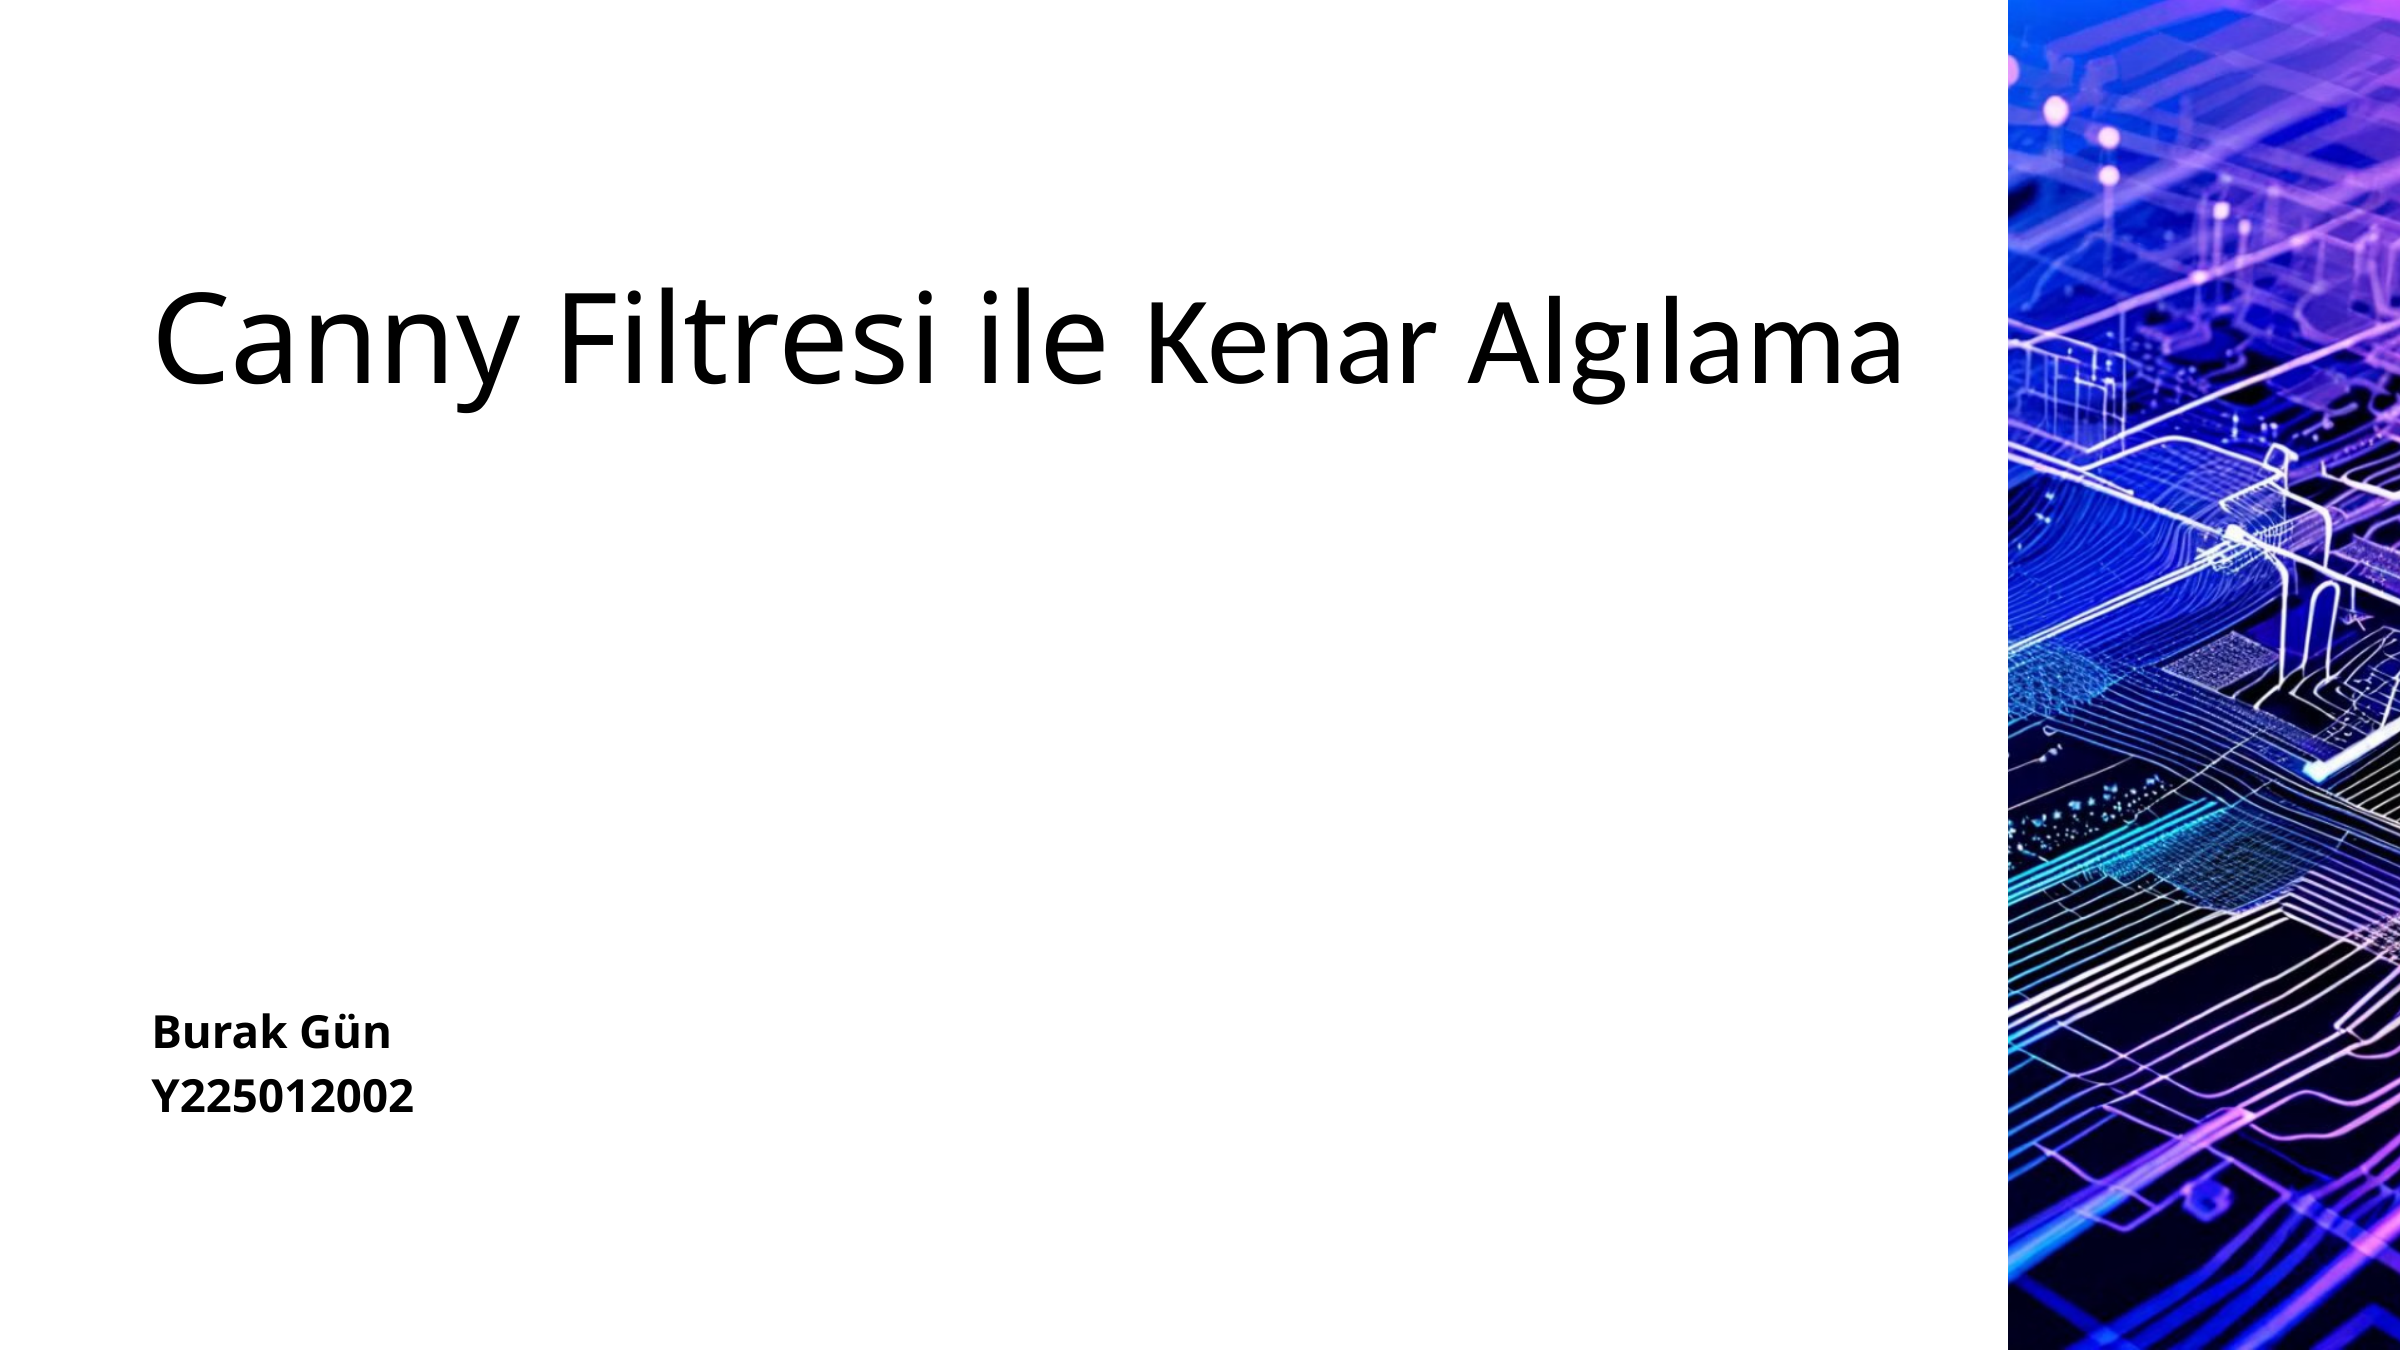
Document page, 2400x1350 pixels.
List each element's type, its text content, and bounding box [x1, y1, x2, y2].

picture [2007, 0, 2400, 1350]
text_box Burak Gün Y225012002 [136, 986, 436, 1110]
text_box Canny Filtresi ile Kenar Algılama [136, 243, 1987, 559]
